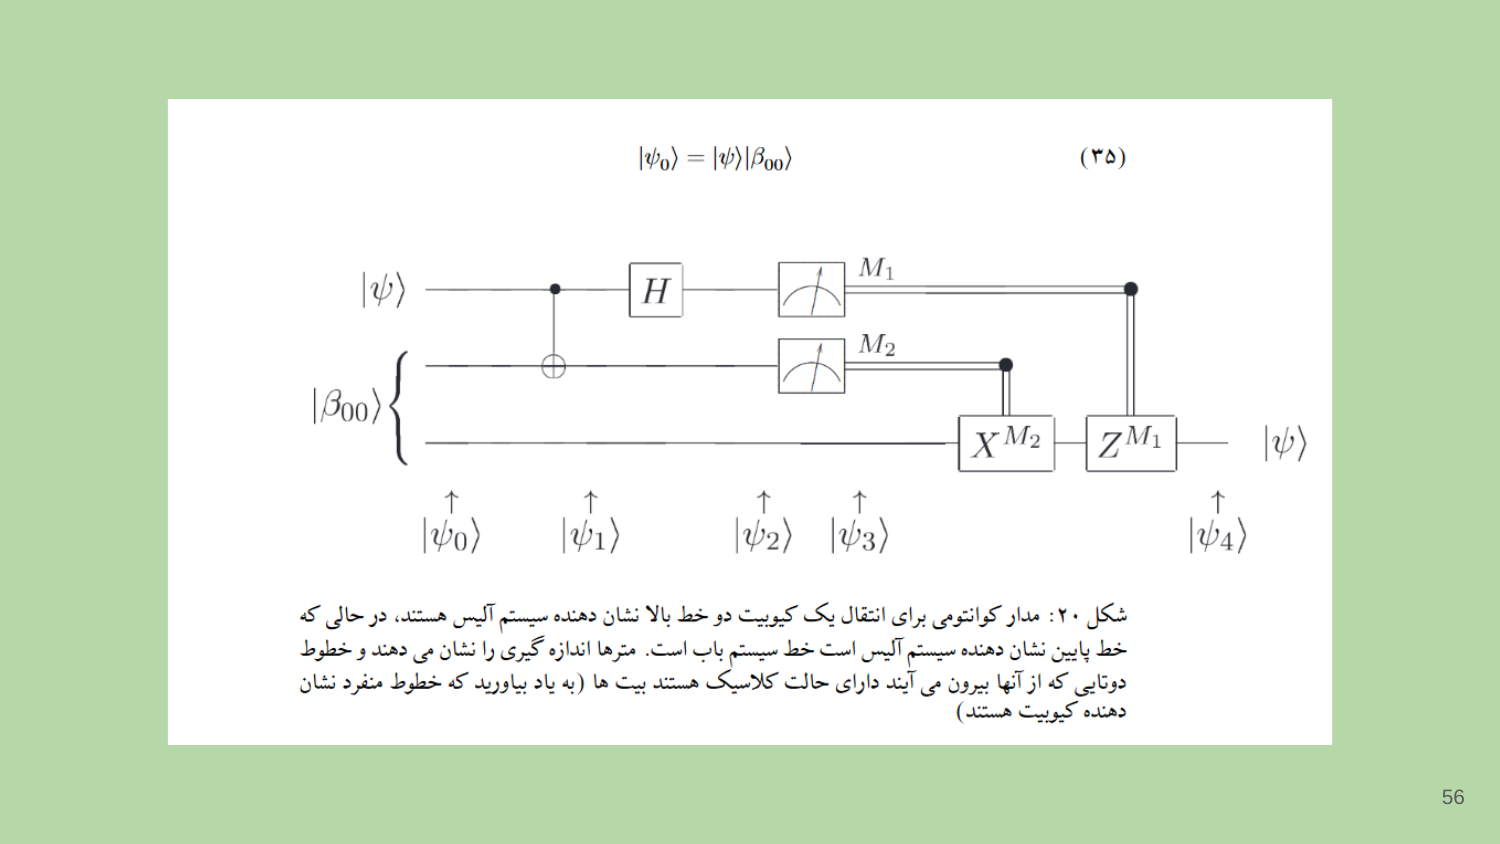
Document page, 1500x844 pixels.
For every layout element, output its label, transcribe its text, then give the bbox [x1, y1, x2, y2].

picture [167, 99, 1333, 745]
slide_number ‹#› [1389, 764, 1480, 830]
